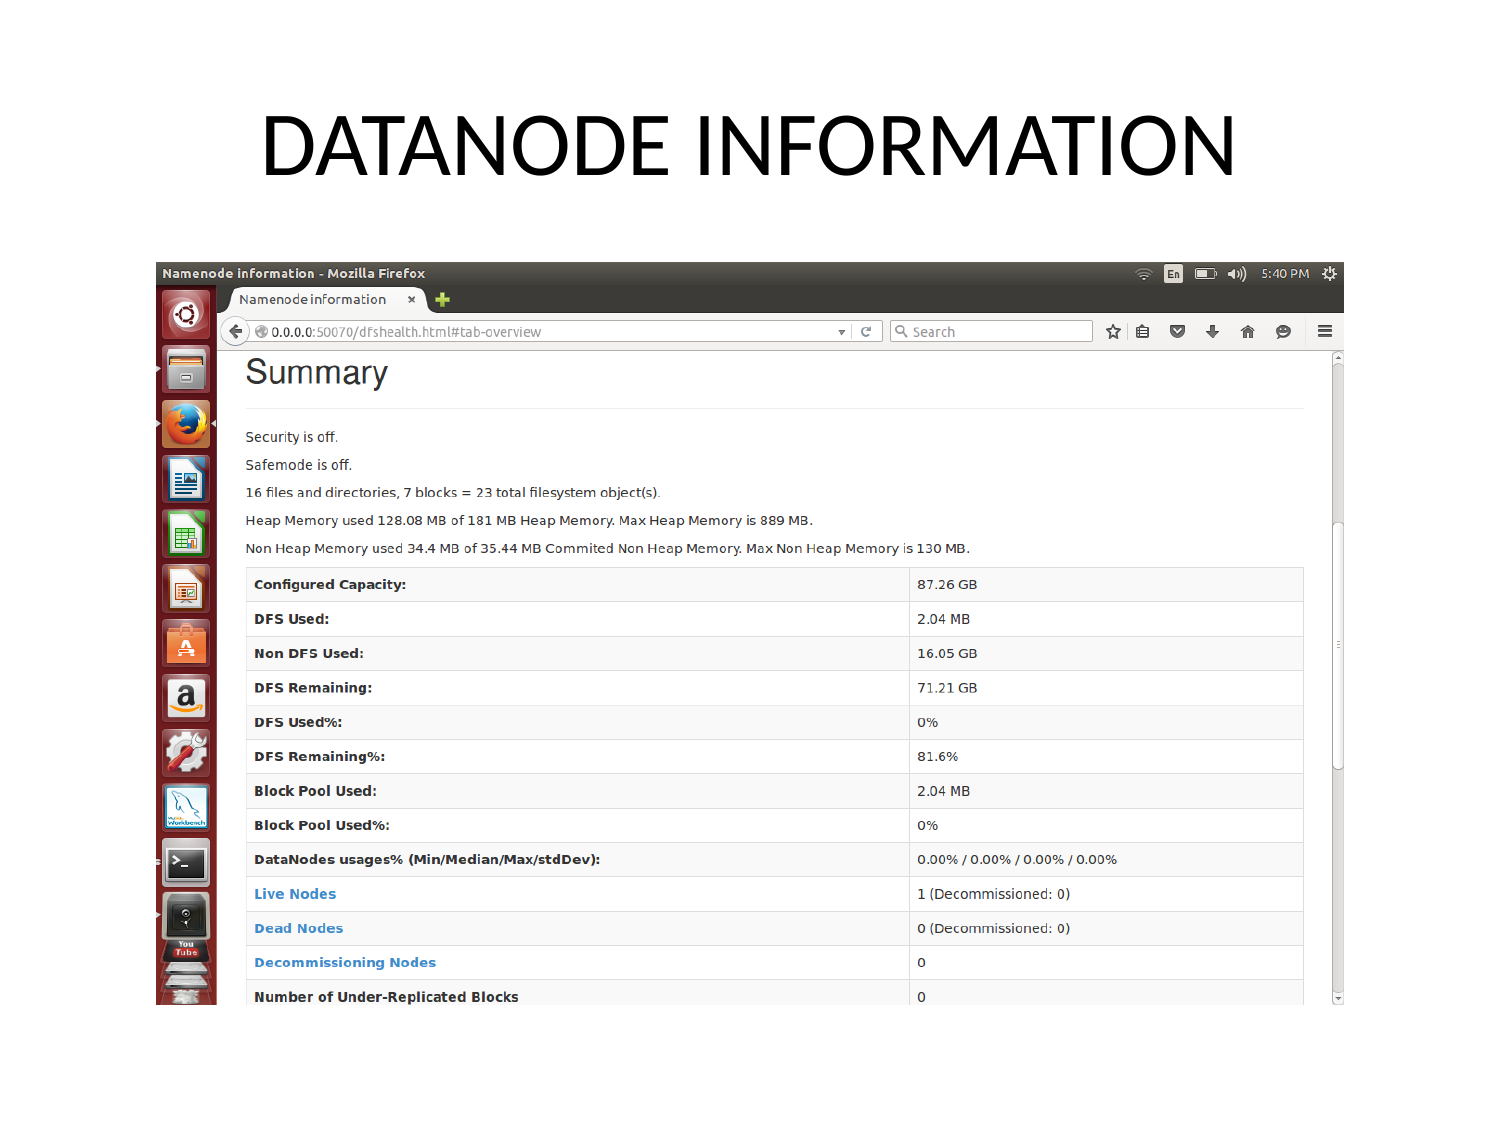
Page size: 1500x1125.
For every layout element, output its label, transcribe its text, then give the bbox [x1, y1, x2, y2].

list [155, 262, 1345, 1006]
title DATANODE INFORMATION [75, 45, 1425, 233]
